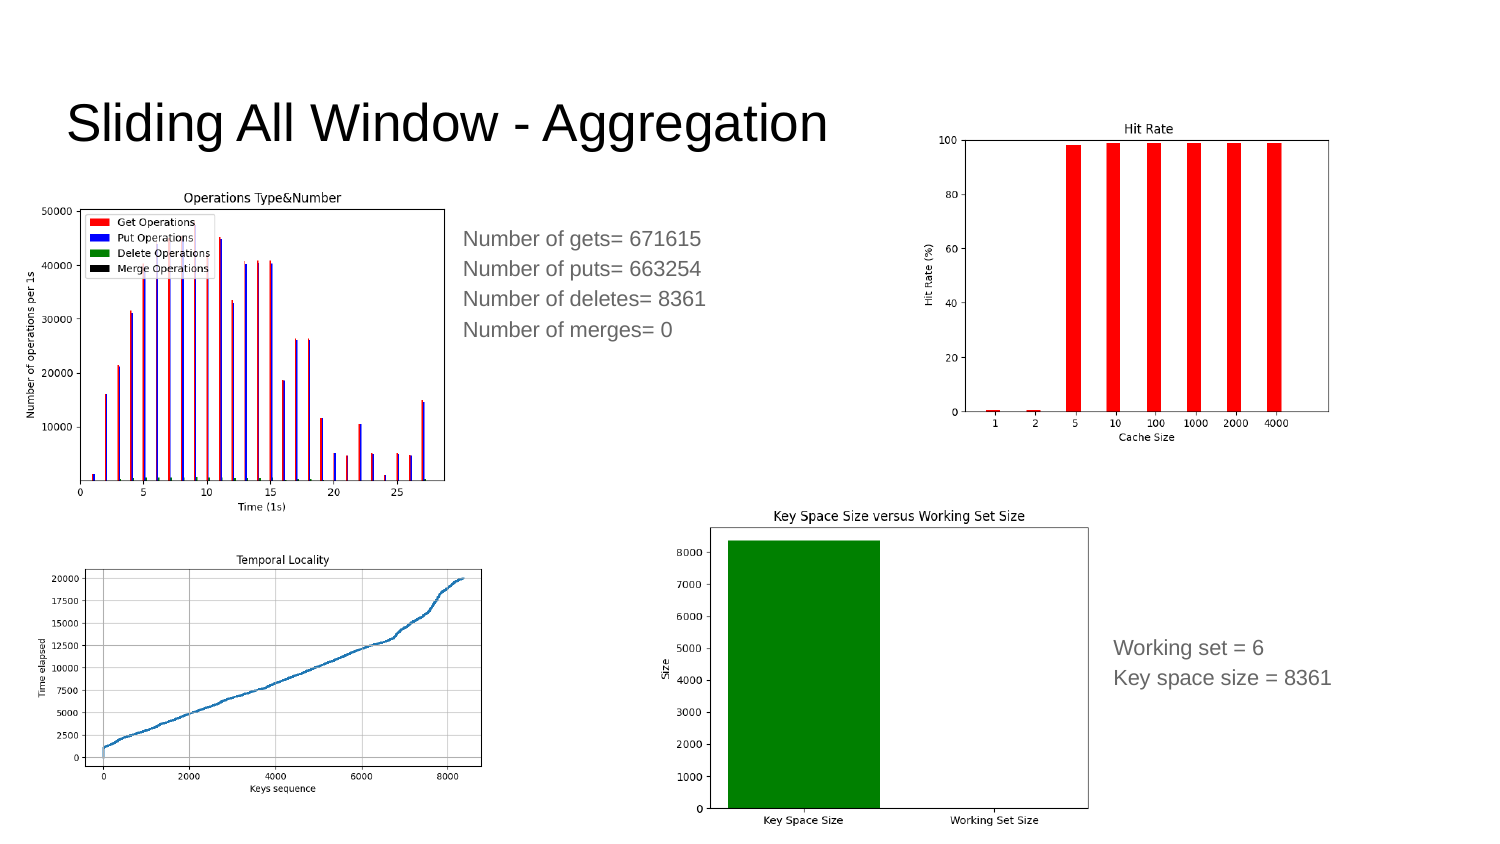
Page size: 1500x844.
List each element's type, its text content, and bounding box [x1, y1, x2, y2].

text_box Number of gets= 671615 Number of puts= 663254 Number of deletes= 8361 Number of merges= 0 [496, 205, 900, 387]
picture [21, 166, 491, 519]
picture [649, 483, 1136, 844]
picture [21, 537, 532, 794]
title Sliding All Window - Aggregation [51, 72, 1449, 167]
picture [905, 97, 1376, 450]
text_box Working set = 6 Key space size = 8361 [1141, 614, 1500, 705]
